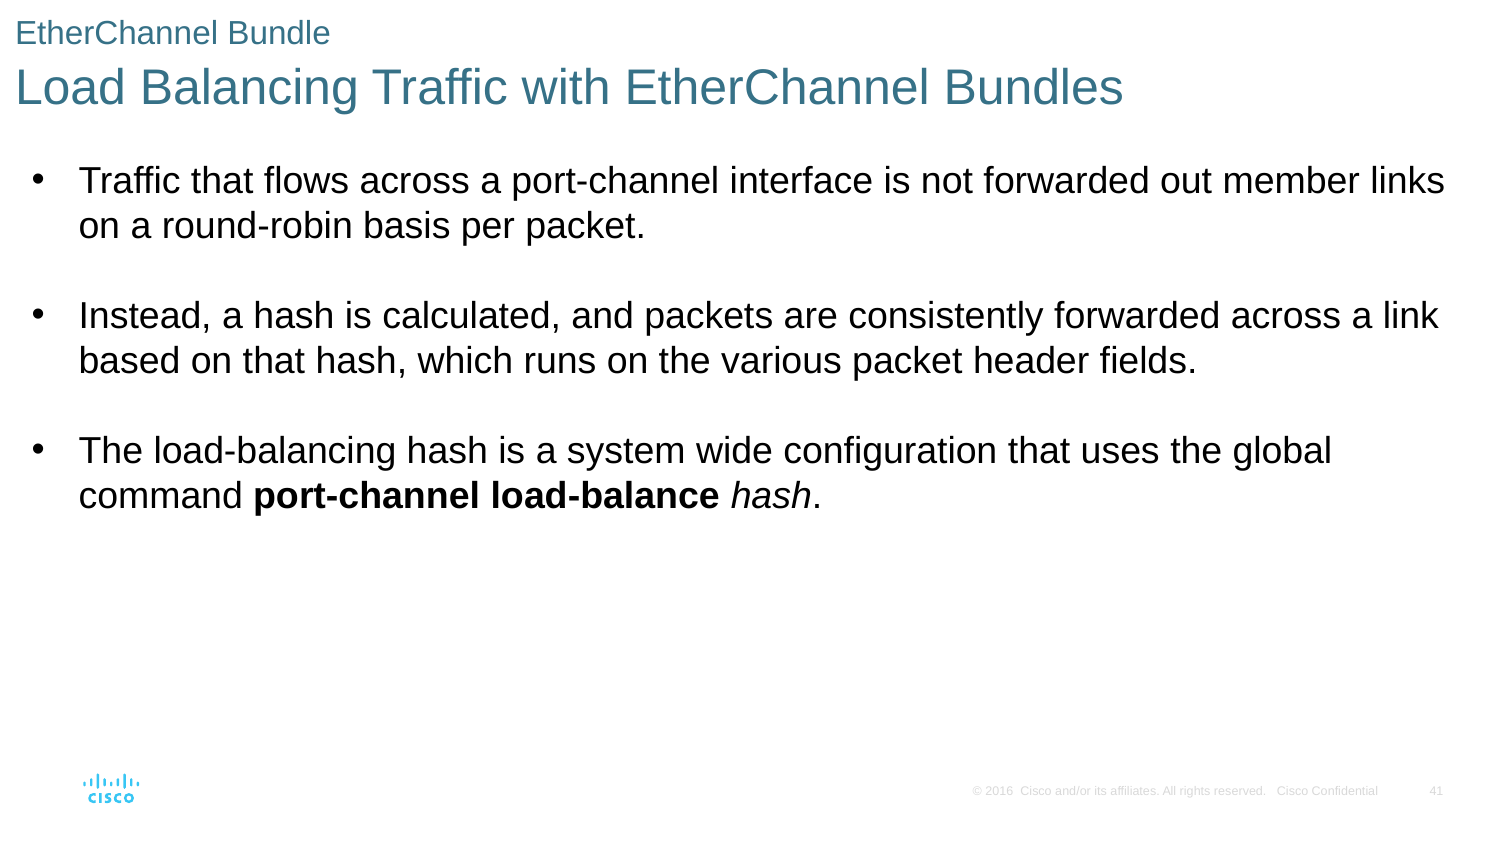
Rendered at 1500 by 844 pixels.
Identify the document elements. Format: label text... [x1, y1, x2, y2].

text_box Traffic that flows across a port-channel interface is not forwarded out member links on a round-robin basis per packet. Instead, a hash is calculated, and packets are consistently forwarded across a link based on that hash, which runs on the various packet header fields. The load-balancing hash is a system wide configuration that uses the global command port-channel load-balance hash. [16, 148, 1490, 523]
title EtherChannel Bundle Load Balancing Traffic with EtherChannel Bundles [0, 0, 1467, 109]
